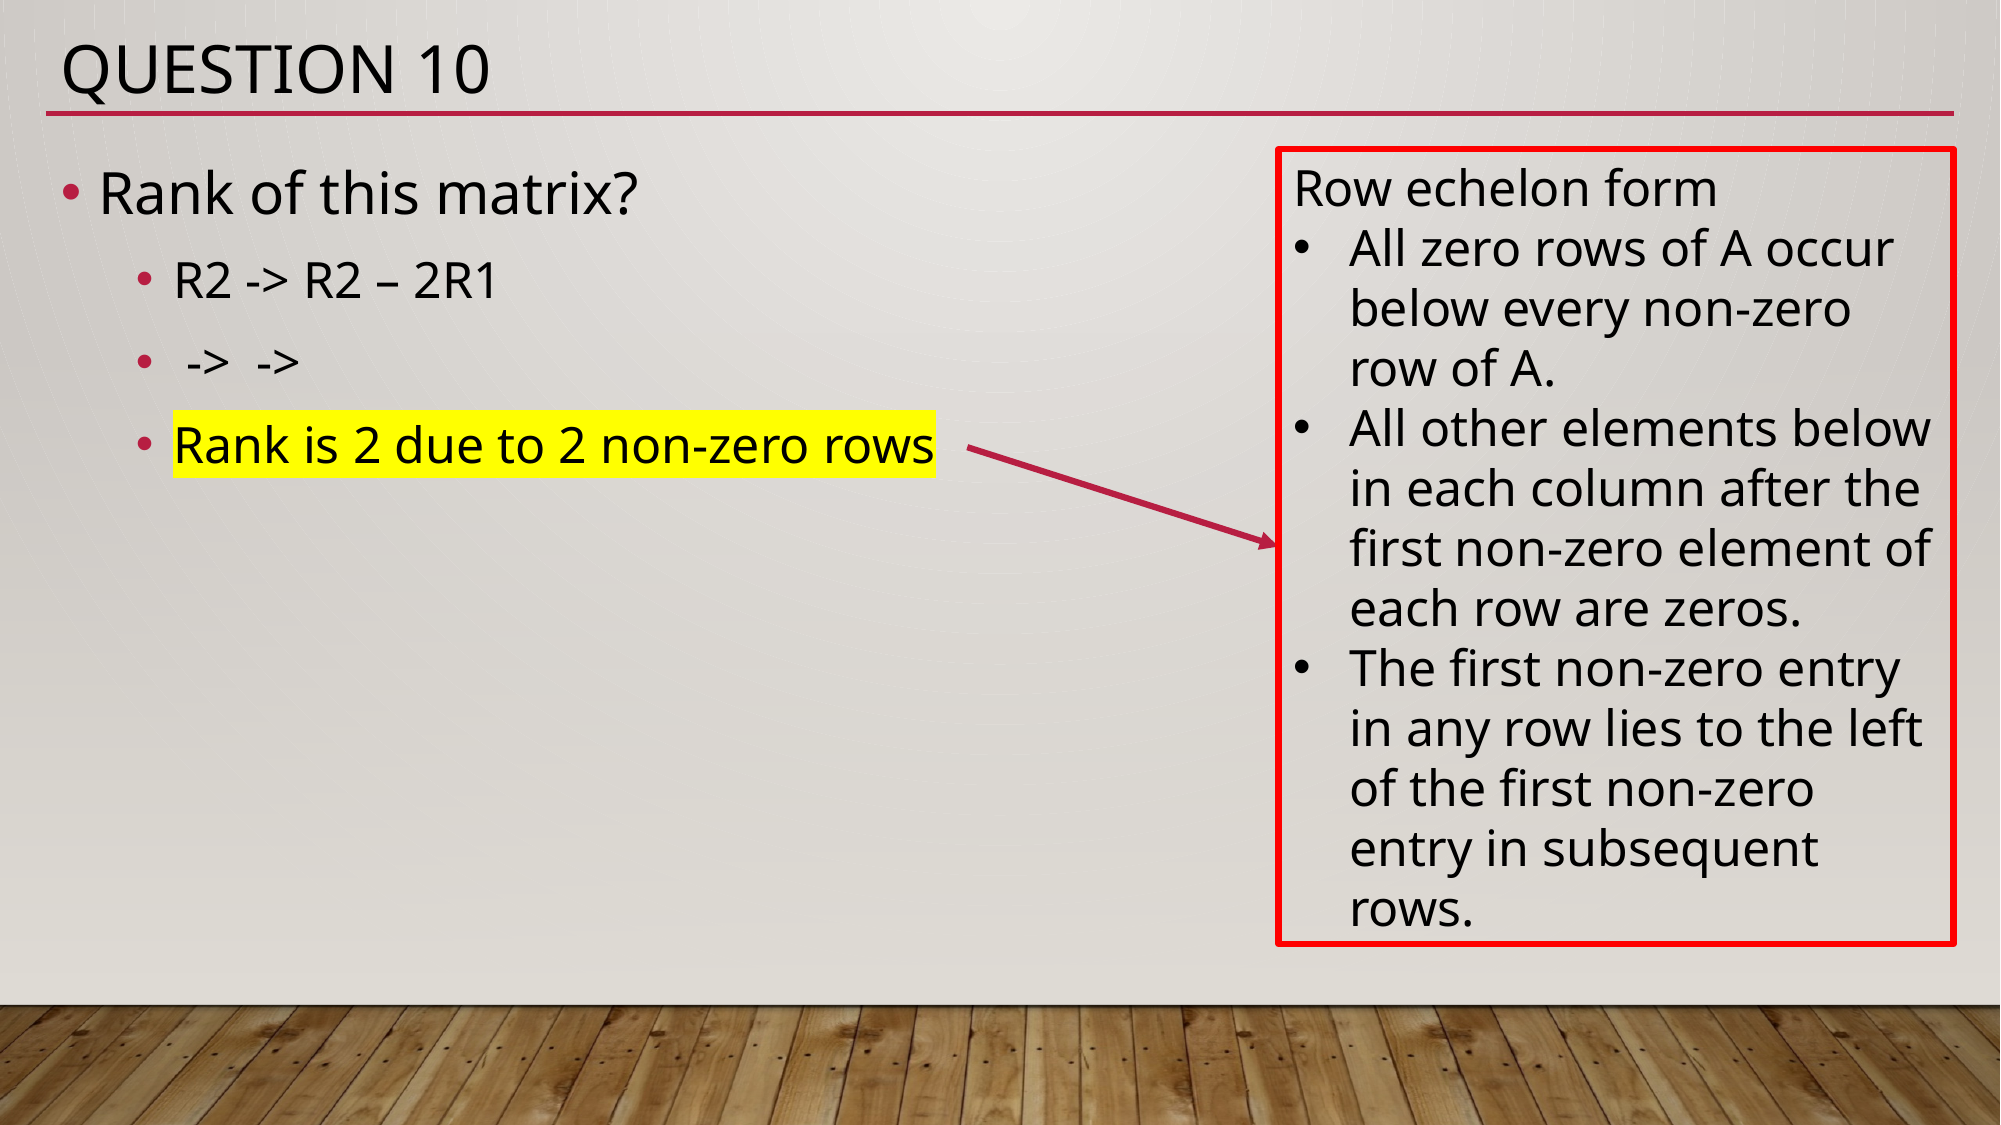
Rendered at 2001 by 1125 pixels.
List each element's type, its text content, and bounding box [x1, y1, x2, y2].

picture [0, 1005, 2000, 1125]
text_box Row echelon form All zero rows of A occur below every non-zero row of A. All other elements below in each column after the first non-zero element of each row are zeros. The first non-zero entry in any row lies to the left of the first non-zero entry in subsequent rows. [1278, 149, 1954, 944]
title Question 10 [45, 28, 1954, 201]
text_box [966, 446, 1279, 521]
